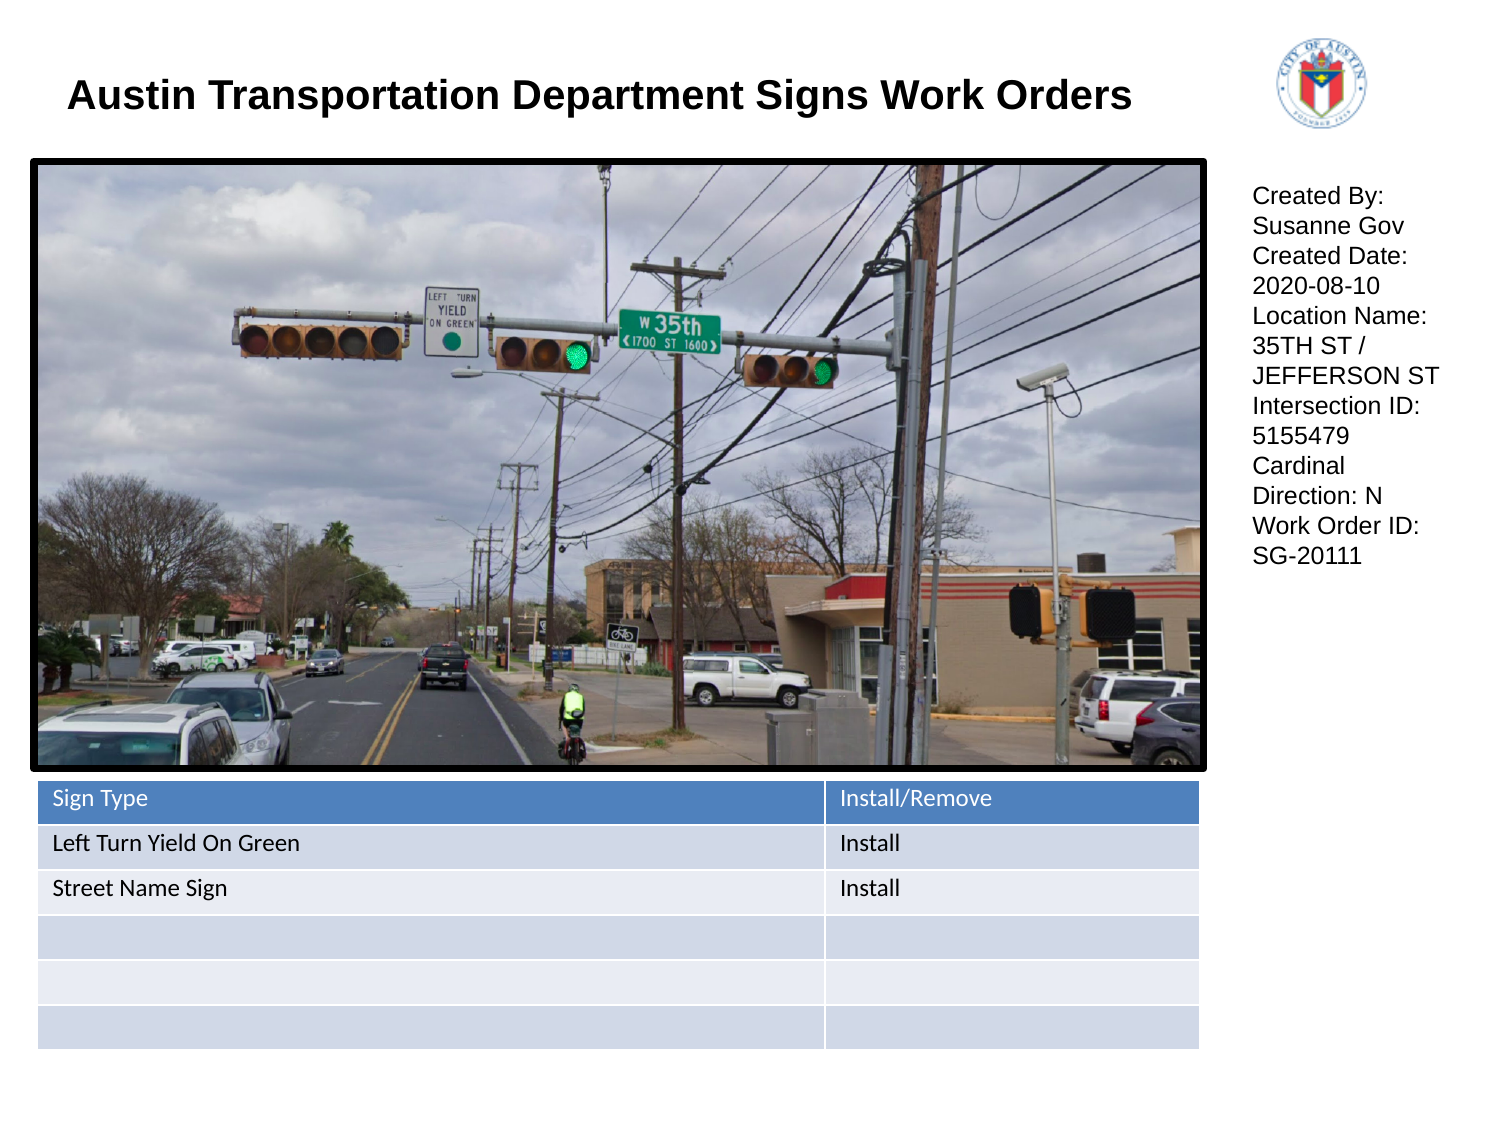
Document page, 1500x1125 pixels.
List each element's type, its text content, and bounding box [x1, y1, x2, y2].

table_cell Install [826, 871, 1199, 914]
table_cell [38, 916, 824, 959]
text_box Created By: Susanne Gov Created Date: 2020-08-10 Location Name: 35TH ST / JEFFERSON ST Intersection ID: 5155479 Cardinal Direction: N Work Order ID: SG-20111 [1237, 172, 1463, 577]
picture [37, 164, 1201, 766]
table_cell Install [826, 826, 1199, 869]
picture [1274, 37, 1369, 132]
table_cell [38, 1006, 824, 1049]
table_cell Street Name Sign [38, 871, 824, 914]
table_cell Left Turn Yield On Green [38, 826, 824, 869]
table_cell [826, 961, 1199, 1004]
table_cell [38, 961, 824, 1004]
table_header Sign Type [38, 781, 824, 824]
text_box Austin Transportation Department Signs Work Orders [51, 60, 1149, 125]
table_cell [826, 1006, 1199, 1049]
table_cell [826, 916, 1199, 959]
table_header Install/Remove [826, 781, 1199, 824]
